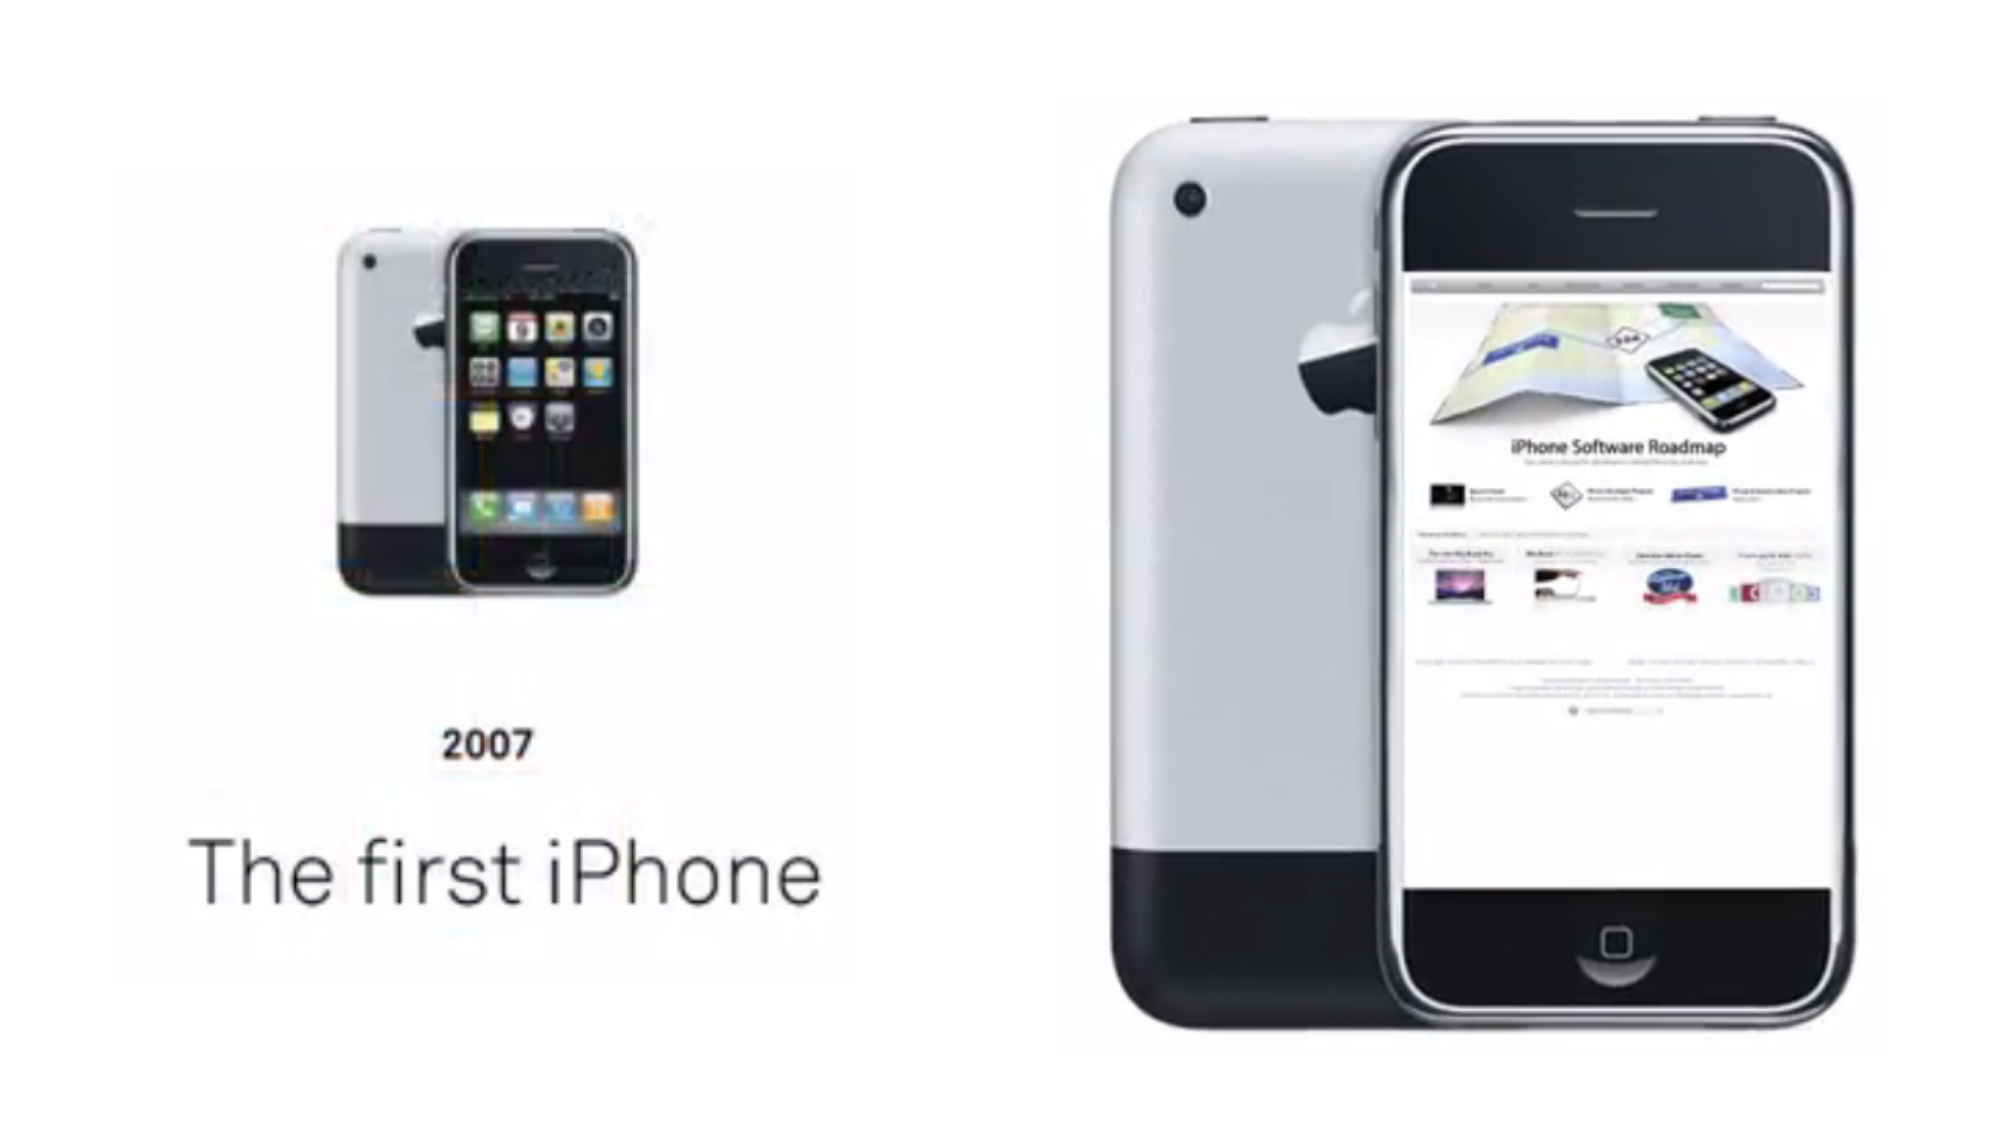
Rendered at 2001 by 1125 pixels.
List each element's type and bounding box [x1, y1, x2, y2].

picture [1050, 90, 1889, 1061]
picture [111, 168, 861, 983]
